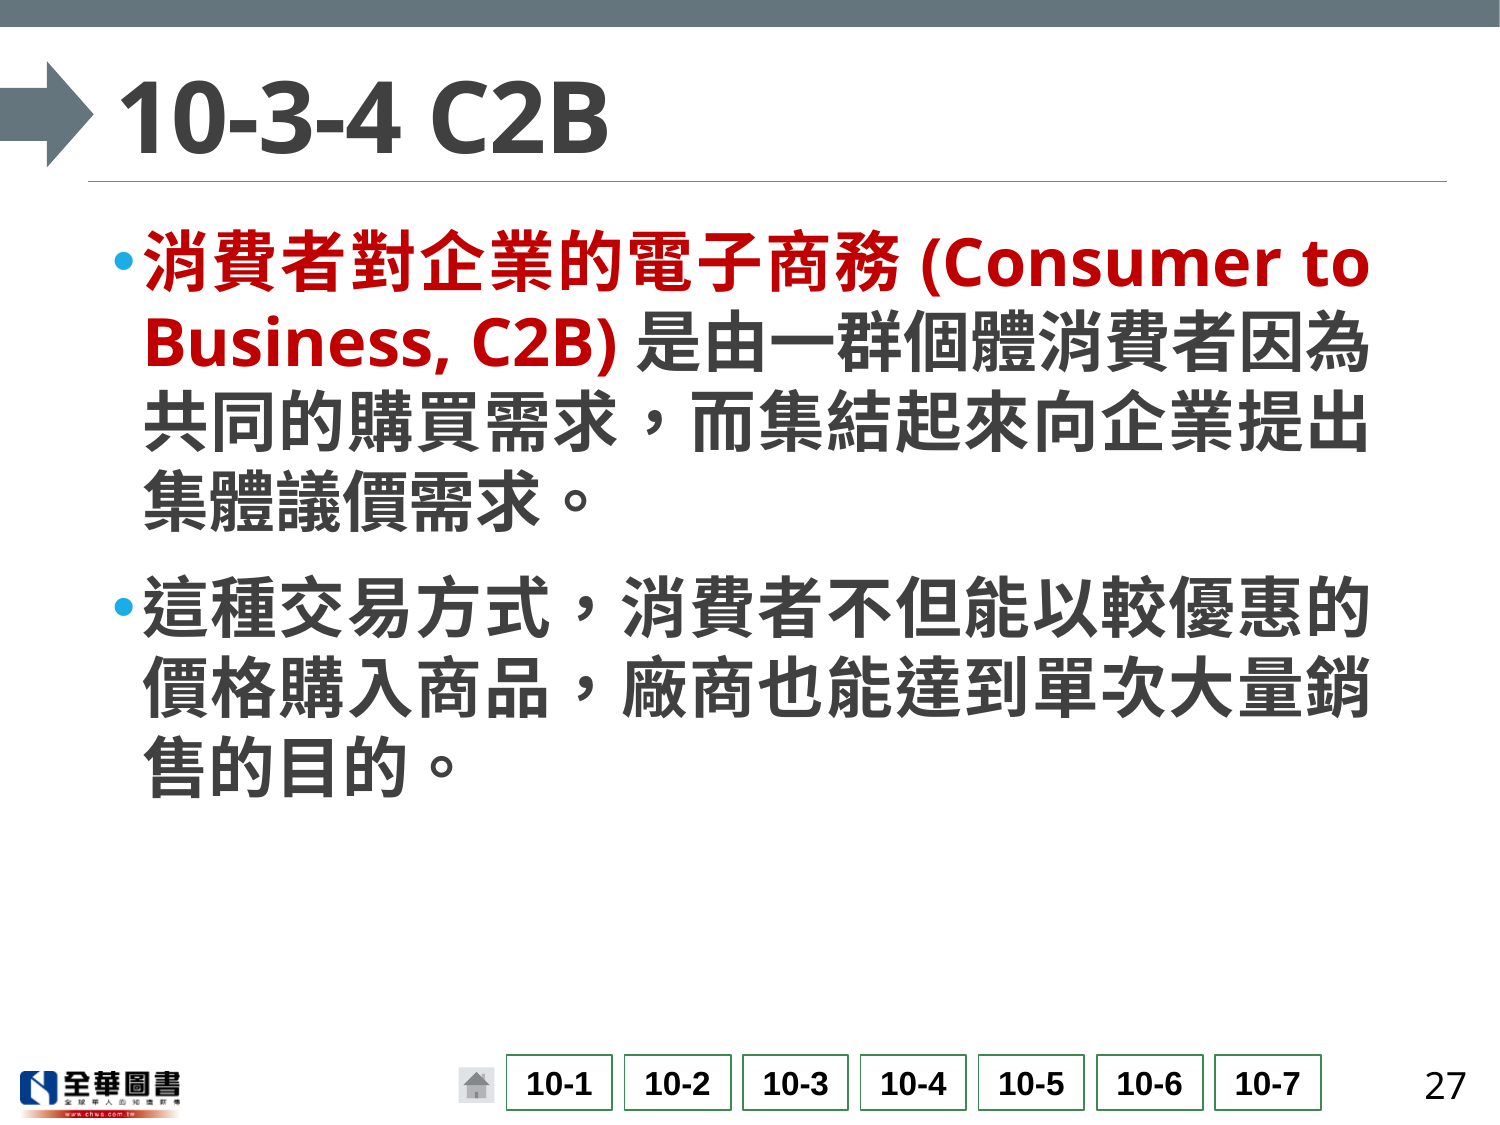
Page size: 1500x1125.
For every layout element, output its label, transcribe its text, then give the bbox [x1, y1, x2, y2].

list 消費者對企業的電子商務(Consumer to Business, C2B)是由一群個體消費者因為共同的購買需求，而集結起來向企業提出集體議價需求。 這種交易方式，消費者不但能以較優惠的價格購入商品，廠商也能達到單次大量銷售的目的。 [112, 212, 1373, 1024]
title 10-3-4 C2B [100, 47, 1447, 182]
slide_number 27 [1320, 1057, 1483, 1118]
picture [20, 1071, 180, 1118]
